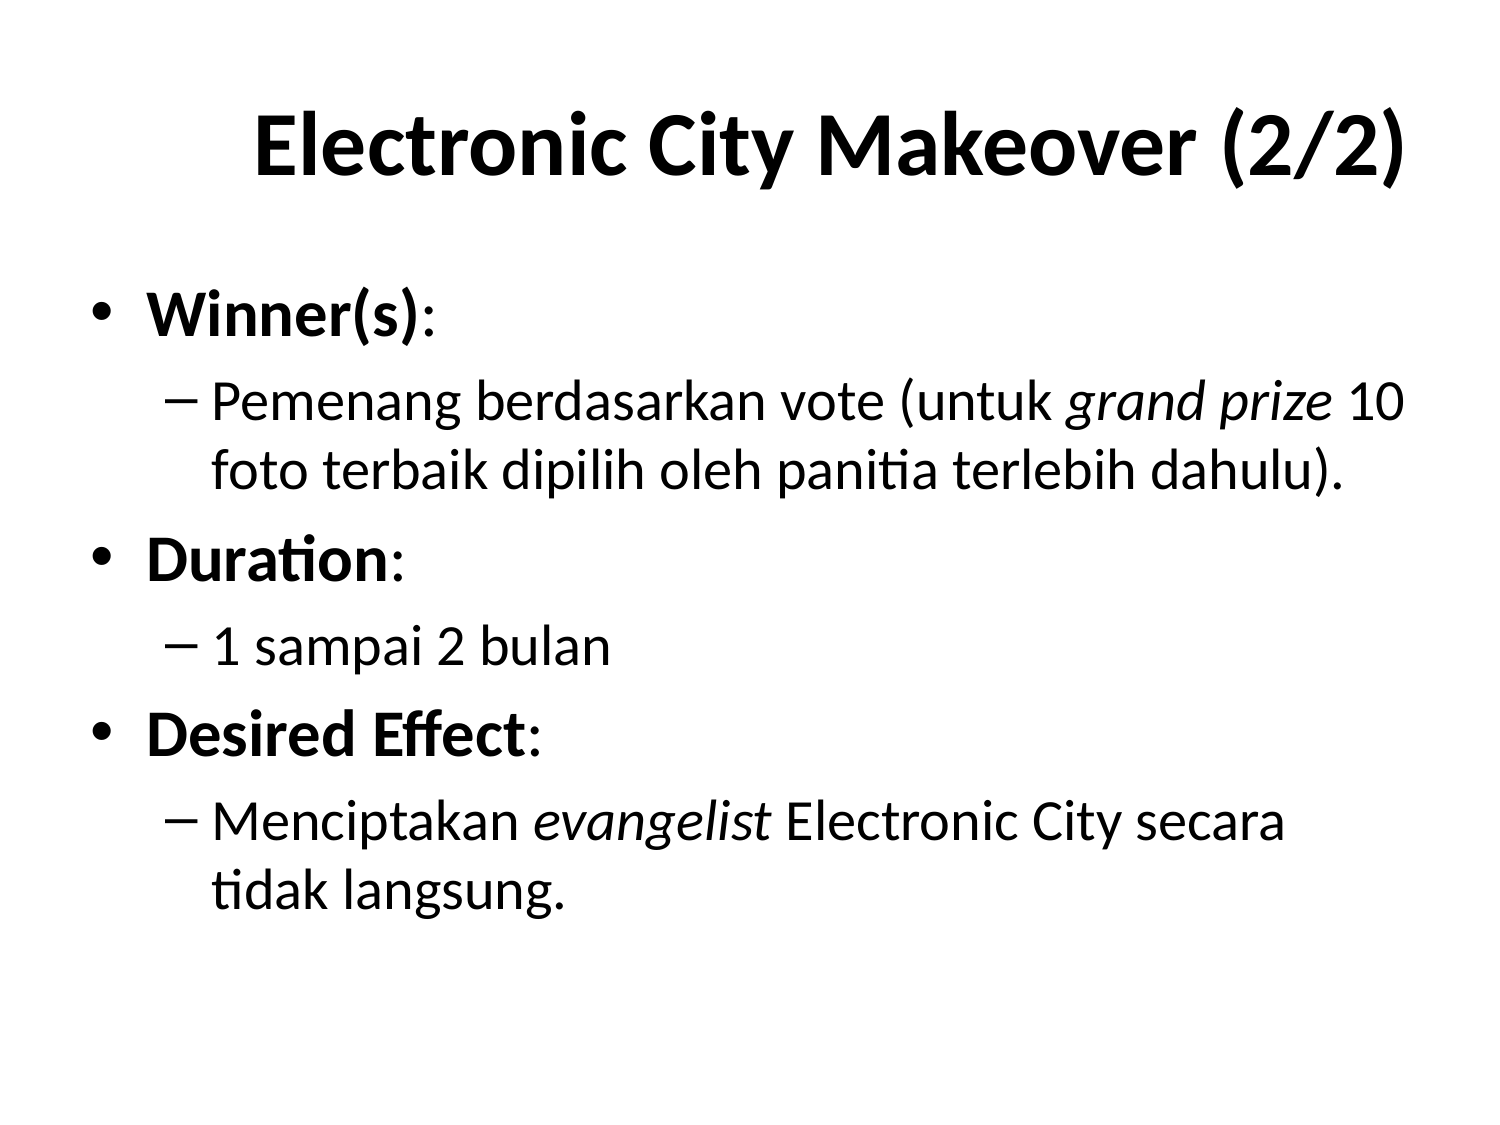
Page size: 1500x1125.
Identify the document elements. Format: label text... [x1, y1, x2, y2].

title Electronic City Makeover (2/2) [75, 45, 1425, 233]
list Winner(s): Pemenang berdasarkan vote (untuk grand prize 10 foto terbaik dipilih oleh panitia terlebih dahulu). Duration: 1 sampai 2 bulan Desired Effect: Menciptakan evangelist Electronic City secara tidak langsung. [75, 262, 1425, 1005]
